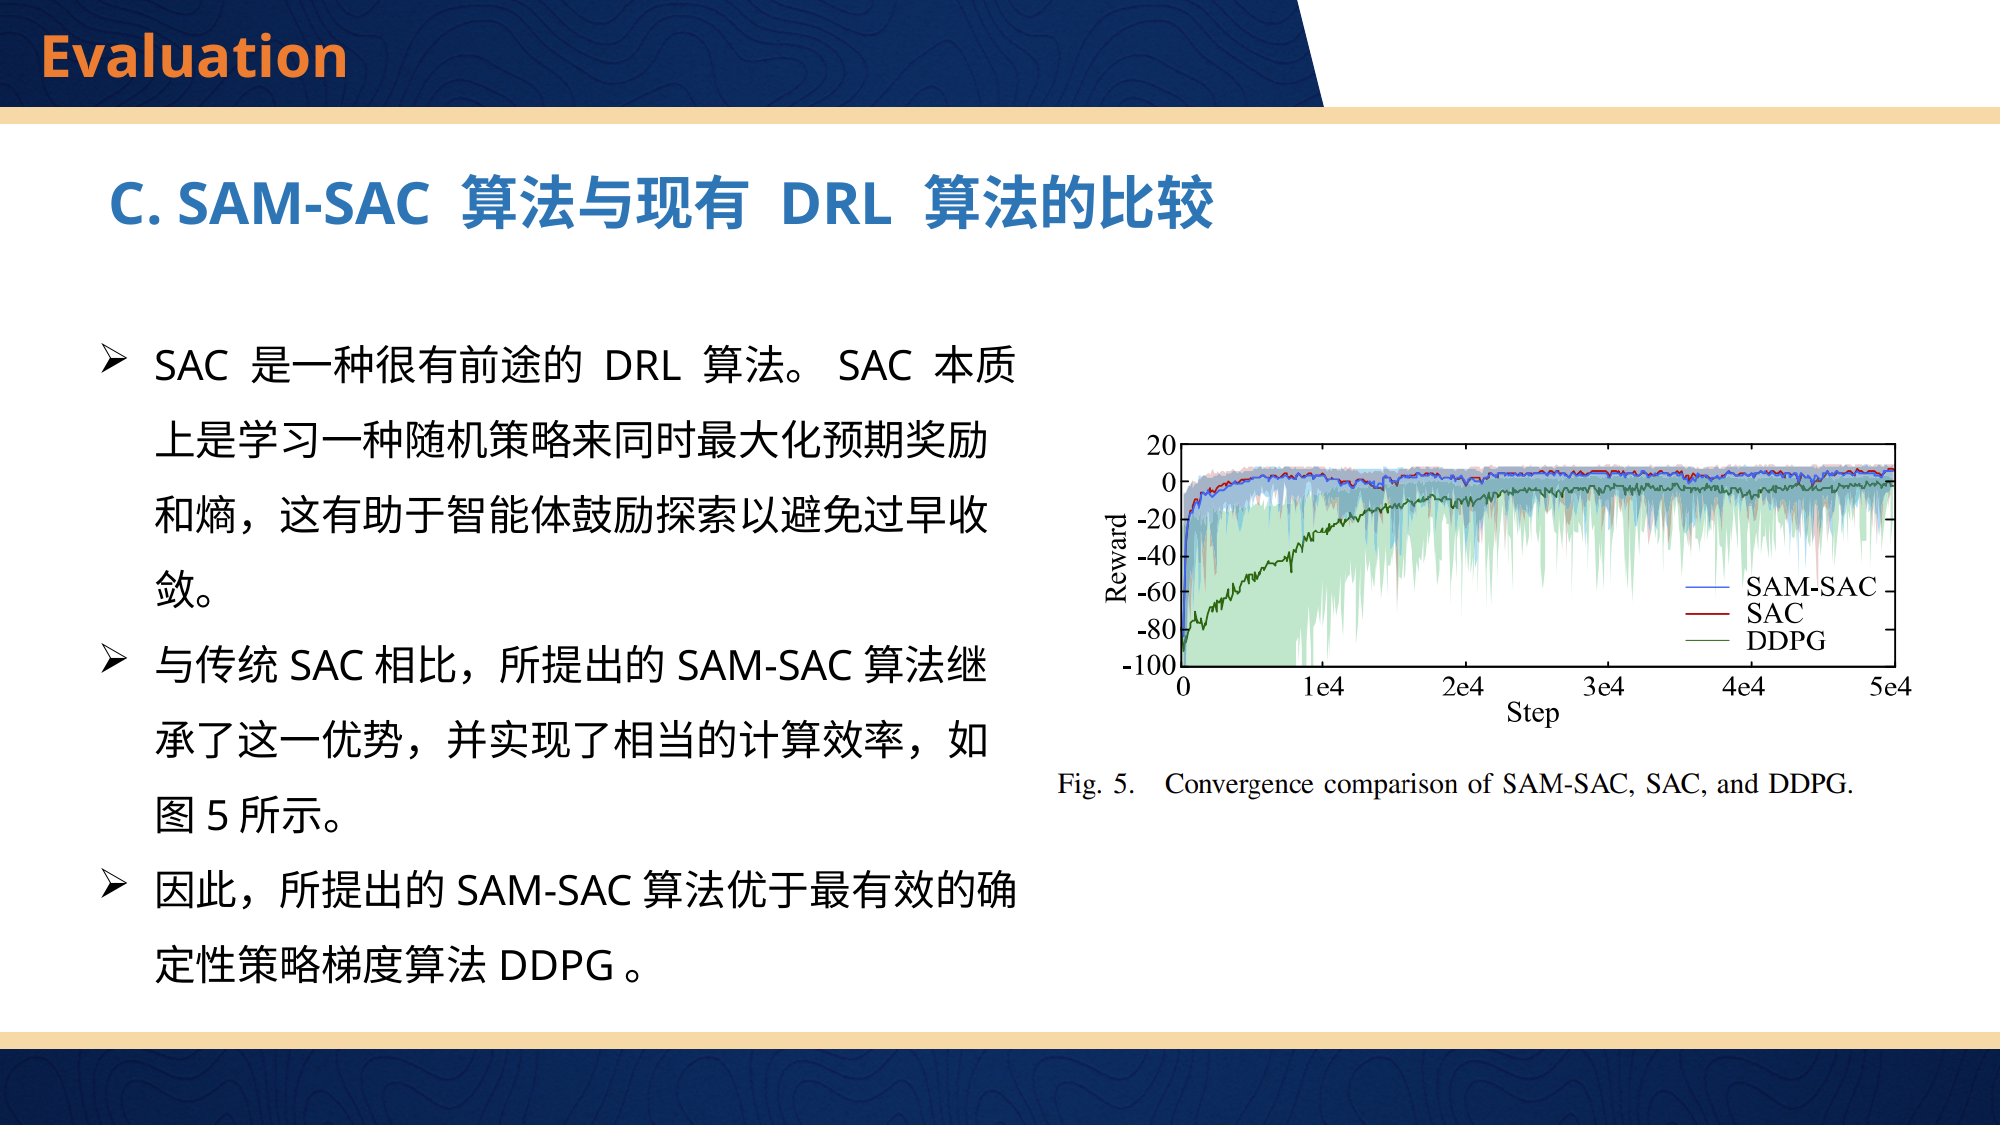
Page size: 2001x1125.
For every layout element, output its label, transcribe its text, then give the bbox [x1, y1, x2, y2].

picture [1044, 425, 1920, 803]
text_box C. SAM-SAC 算法与现有 DRL 算法的比较 [94, 158, 1393, 244]
text_box SAC 是一种很有前途的 DRL 算法。SAC 本质上是学习一种随机策略来同时最大化预期奖励和熵，这有助于智能体鼓励探索以避免过早收敛。 与传统SAC相比，所提出的SAM-SAC算法继承了这一优势，并实现了相当的计算效率，如图5所示。 因此，所提出的SAM-SAC算法优于最有效的确定性策略梯度算法DDPG。 [83, 306, 1045, 997]
picture [0, 1041, 2000, 1125]
picture [0, 0, 1327, 115]
